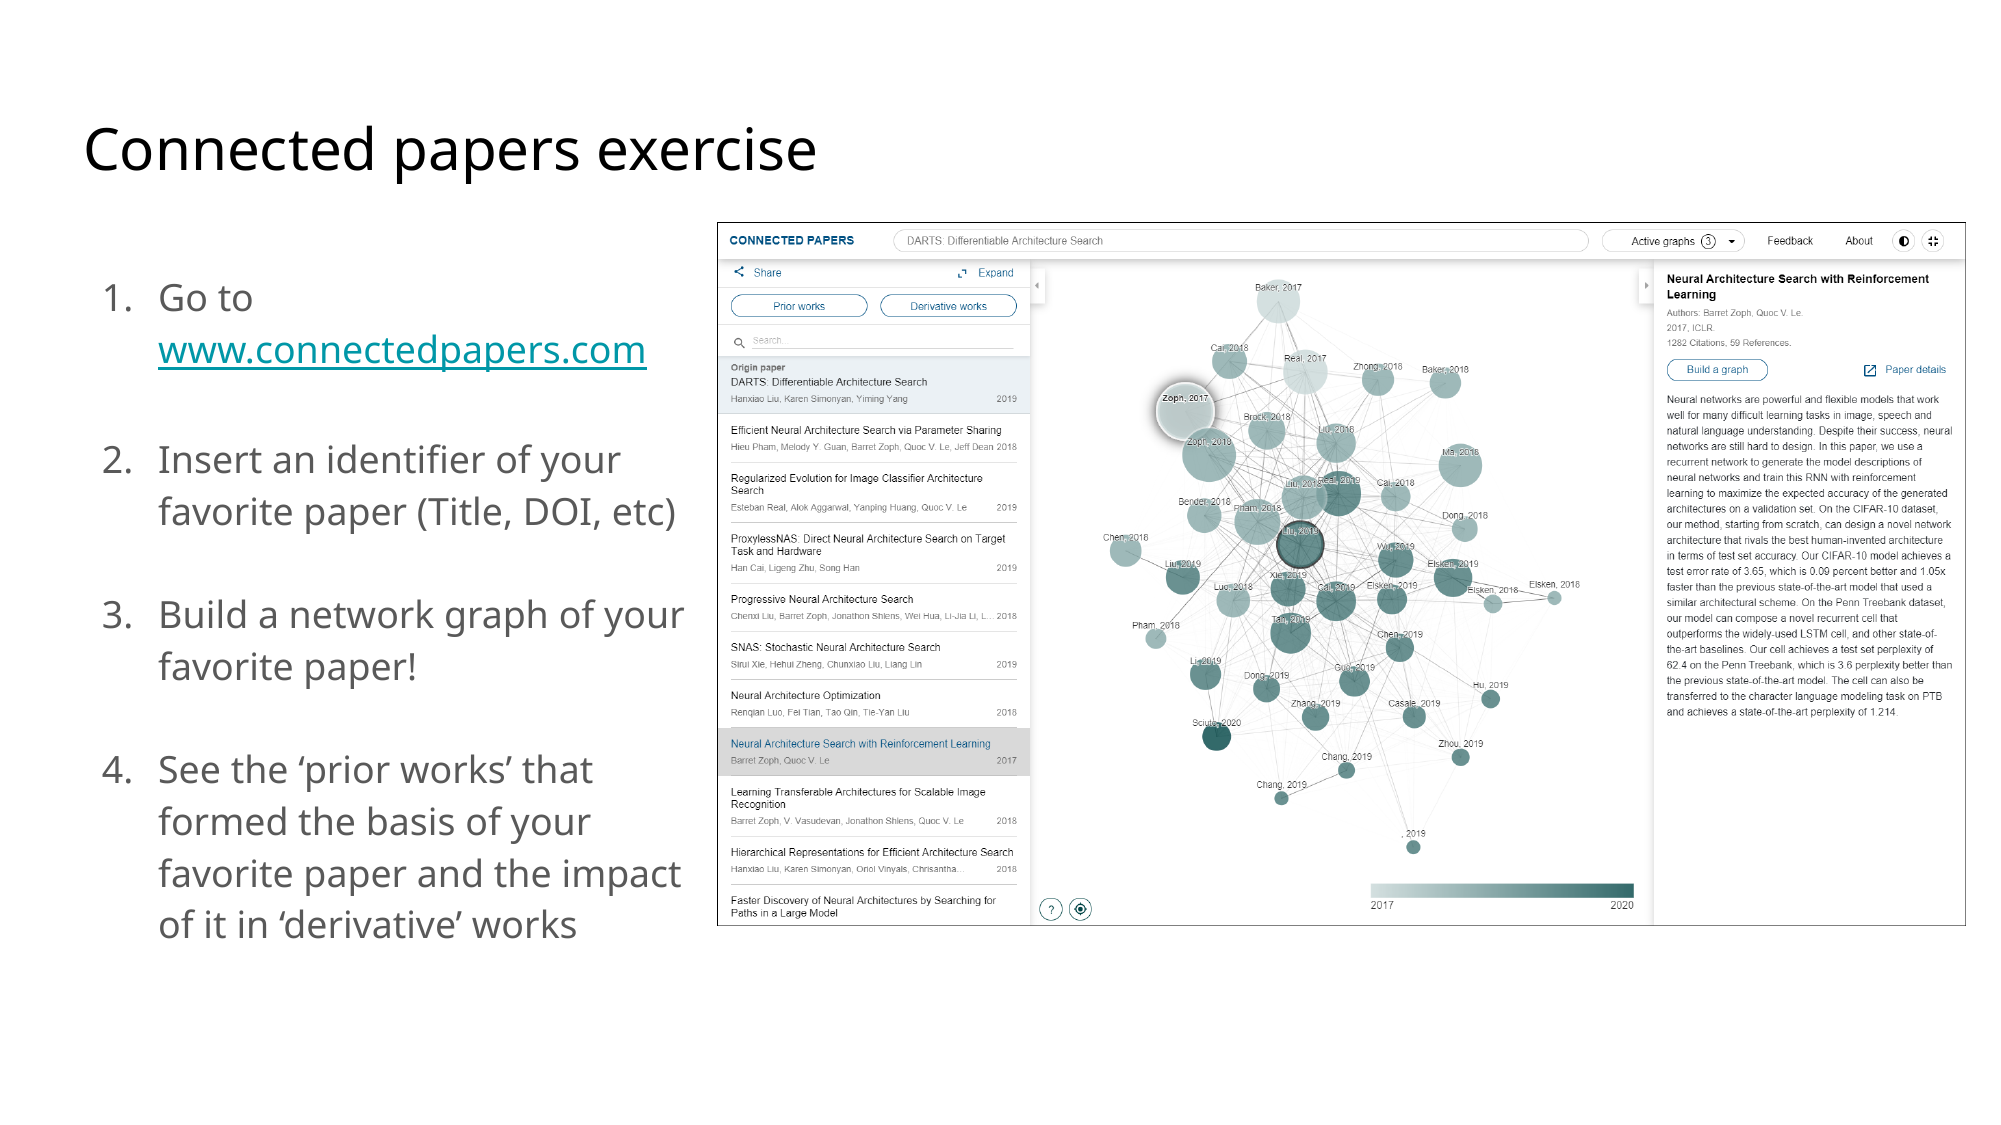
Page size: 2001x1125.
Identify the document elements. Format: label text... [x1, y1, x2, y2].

picture [716, 222, 1966, 926]
title Connected papers exercise [68, 97, 1932, 223]
list Go to www.connectedpapers.com Insert an identifier of your favorite paper (Title, DOI, etc) Build a network graph of your favorite paper! See the ‘prior works’ that formed the basis of your favorite paper and the impact of it in ‘derivative’ works [68, 252, 717, 1000]
